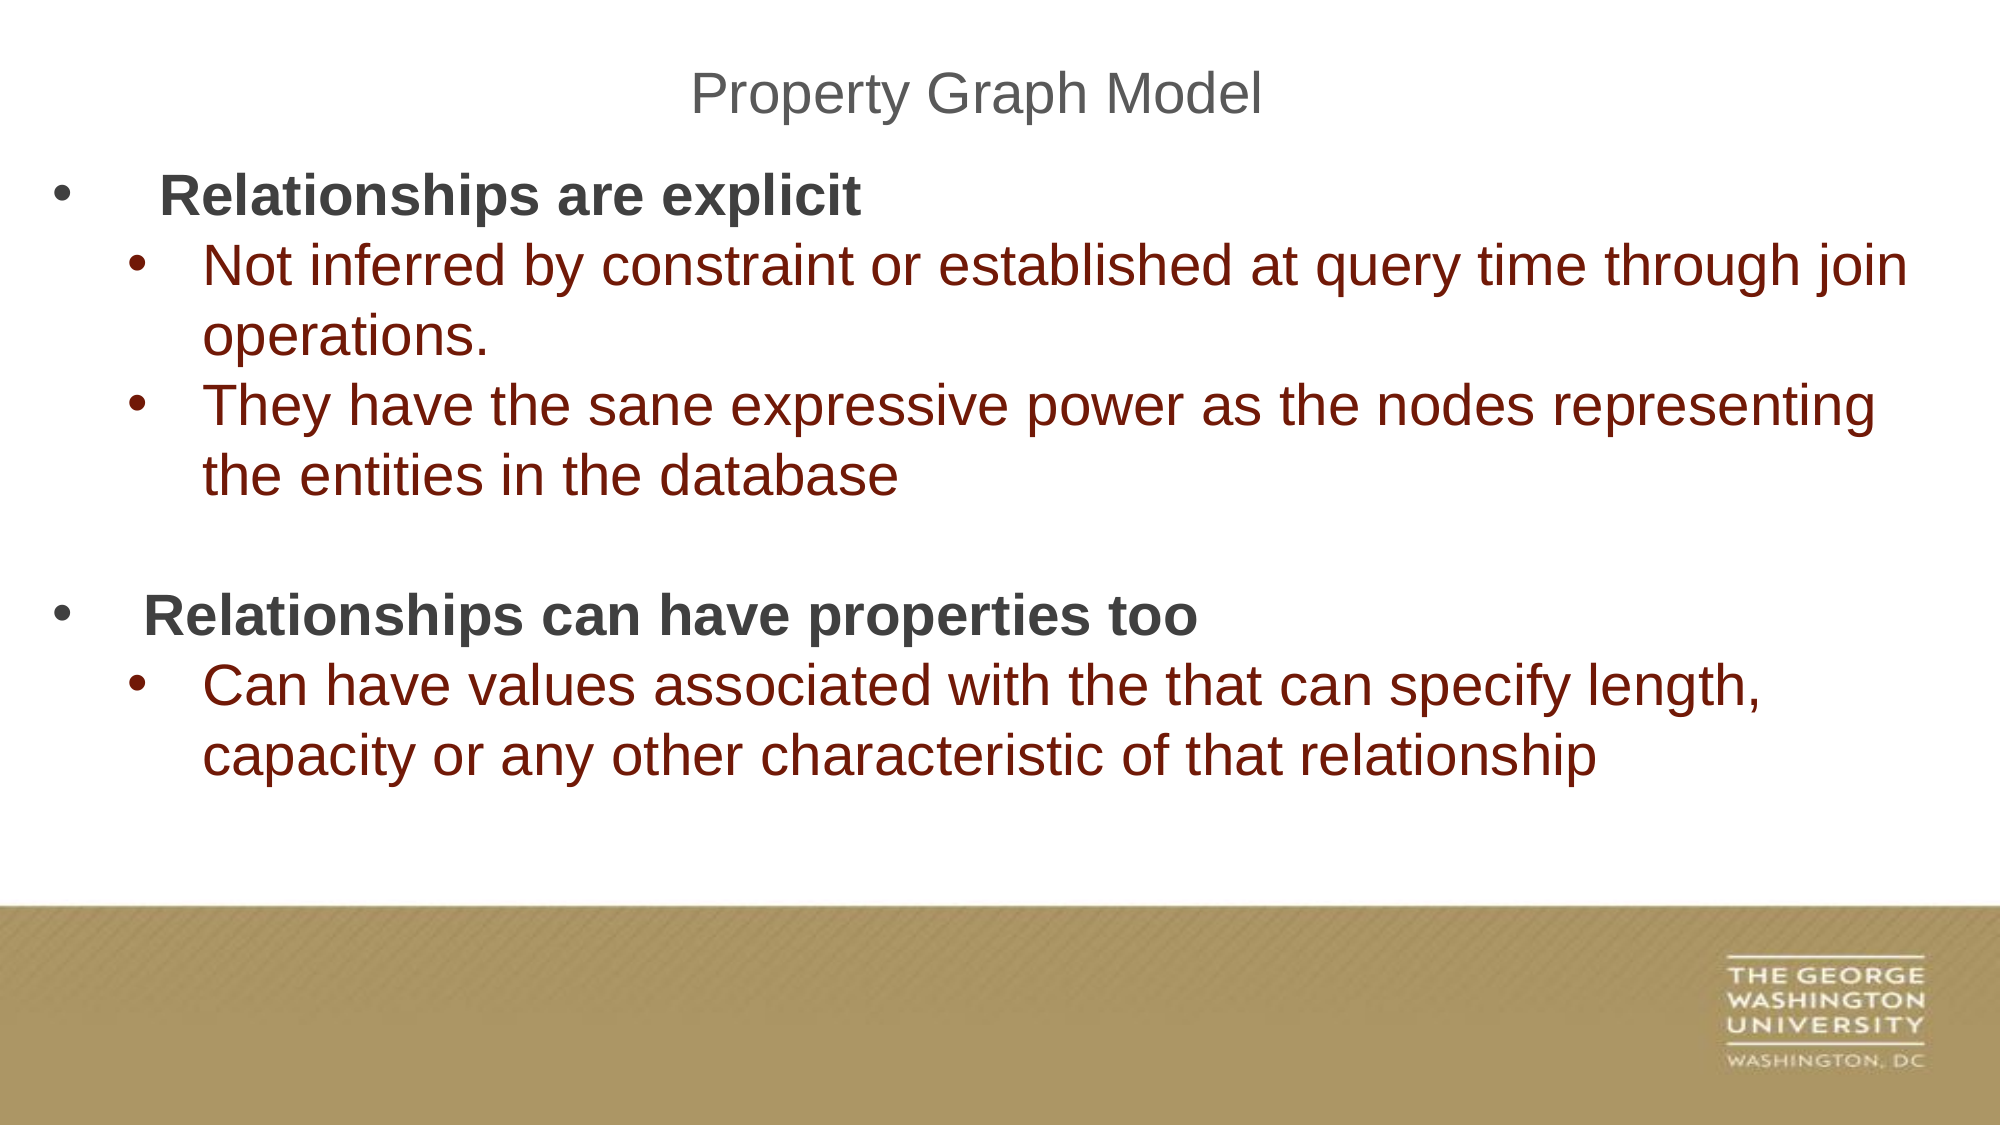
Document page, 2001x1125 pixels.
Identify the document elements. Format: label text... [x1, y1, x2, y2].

picture [0, 0, 2000, 1125]
title Property Graph Model [422, 47, 1533, 149]
text_box Relationships are explicit Not inferred by constraint or established at query time through join operations. They have the sane expressive power as the nodes representing the entities in the database Relationships can have properties too Can have values associated with the that can specify length, capacity or any other characteristic of that relationship [37, 149, 1973, 915]
